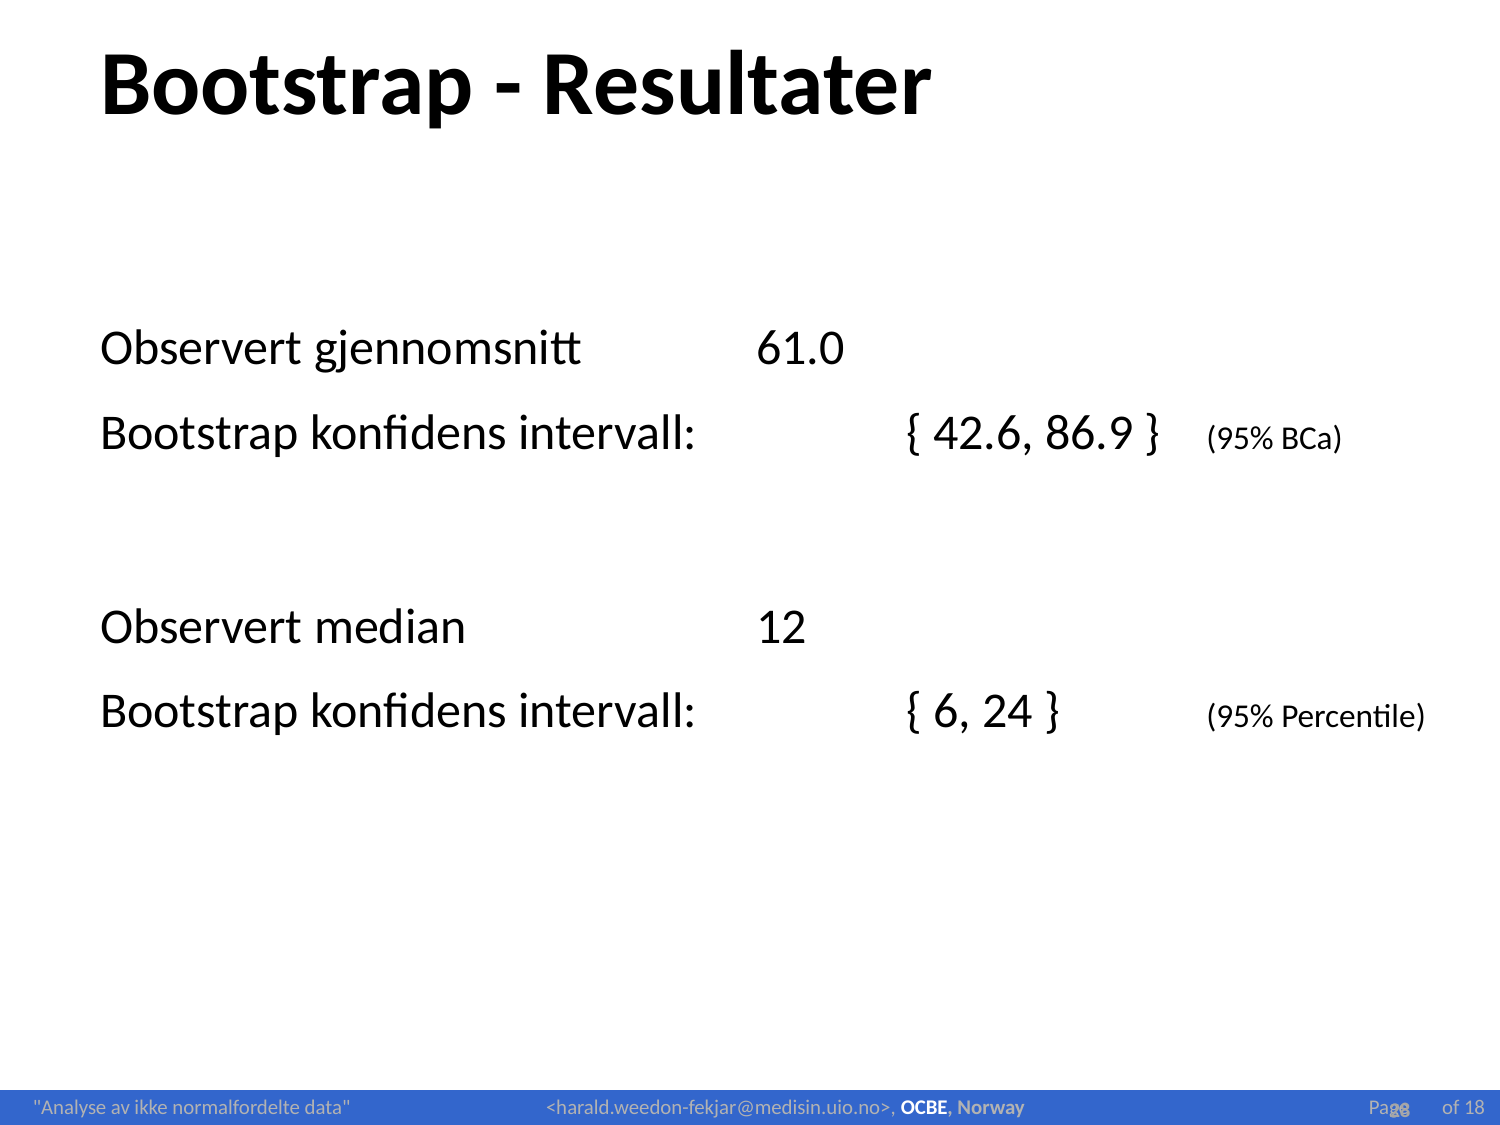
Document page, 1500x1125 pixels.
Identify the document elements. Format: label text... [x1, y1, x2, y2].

list Observert gjennomsnitt 61.0 Bootstrap konfidens intervall: { 42.6, 86.9 } (95% BCa) Observert median 12 Bootstrap konfidens intervall: { 6, 24 } (95% Percentile) [100, 302, 1471, 1047]
title Bootstrap - Resultater [100, 7, 1419, 169]
